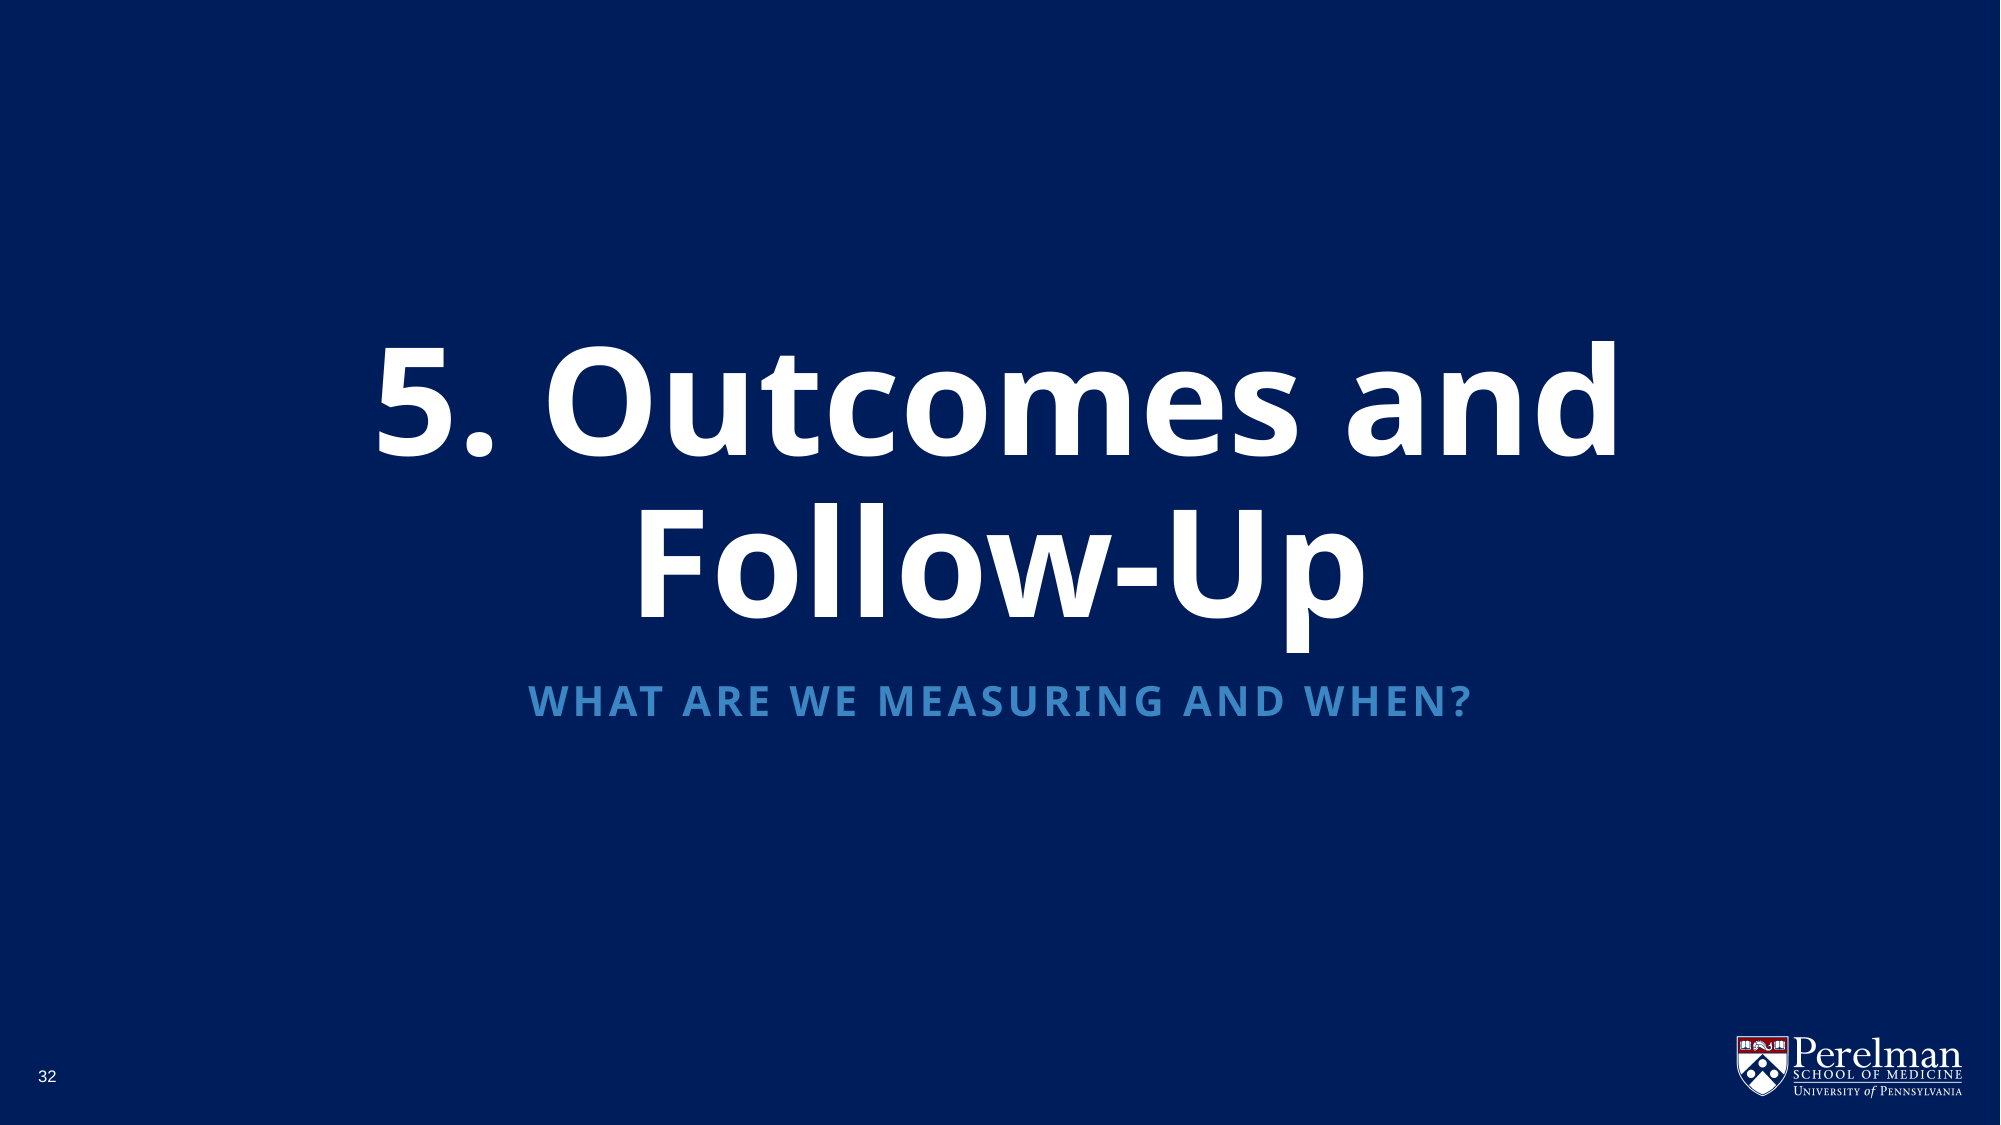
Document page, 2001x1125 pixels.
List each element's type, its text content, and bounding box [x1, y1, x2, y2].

slide_number 32 [38, 1056, 81, 1087]
title 5. Outcomes and Follow-Up [118, 468, 1882, 649]
list What are we measuring and when? [118, 649, 1882, 725]
picture [1454, 1007, 2001, 1125]
